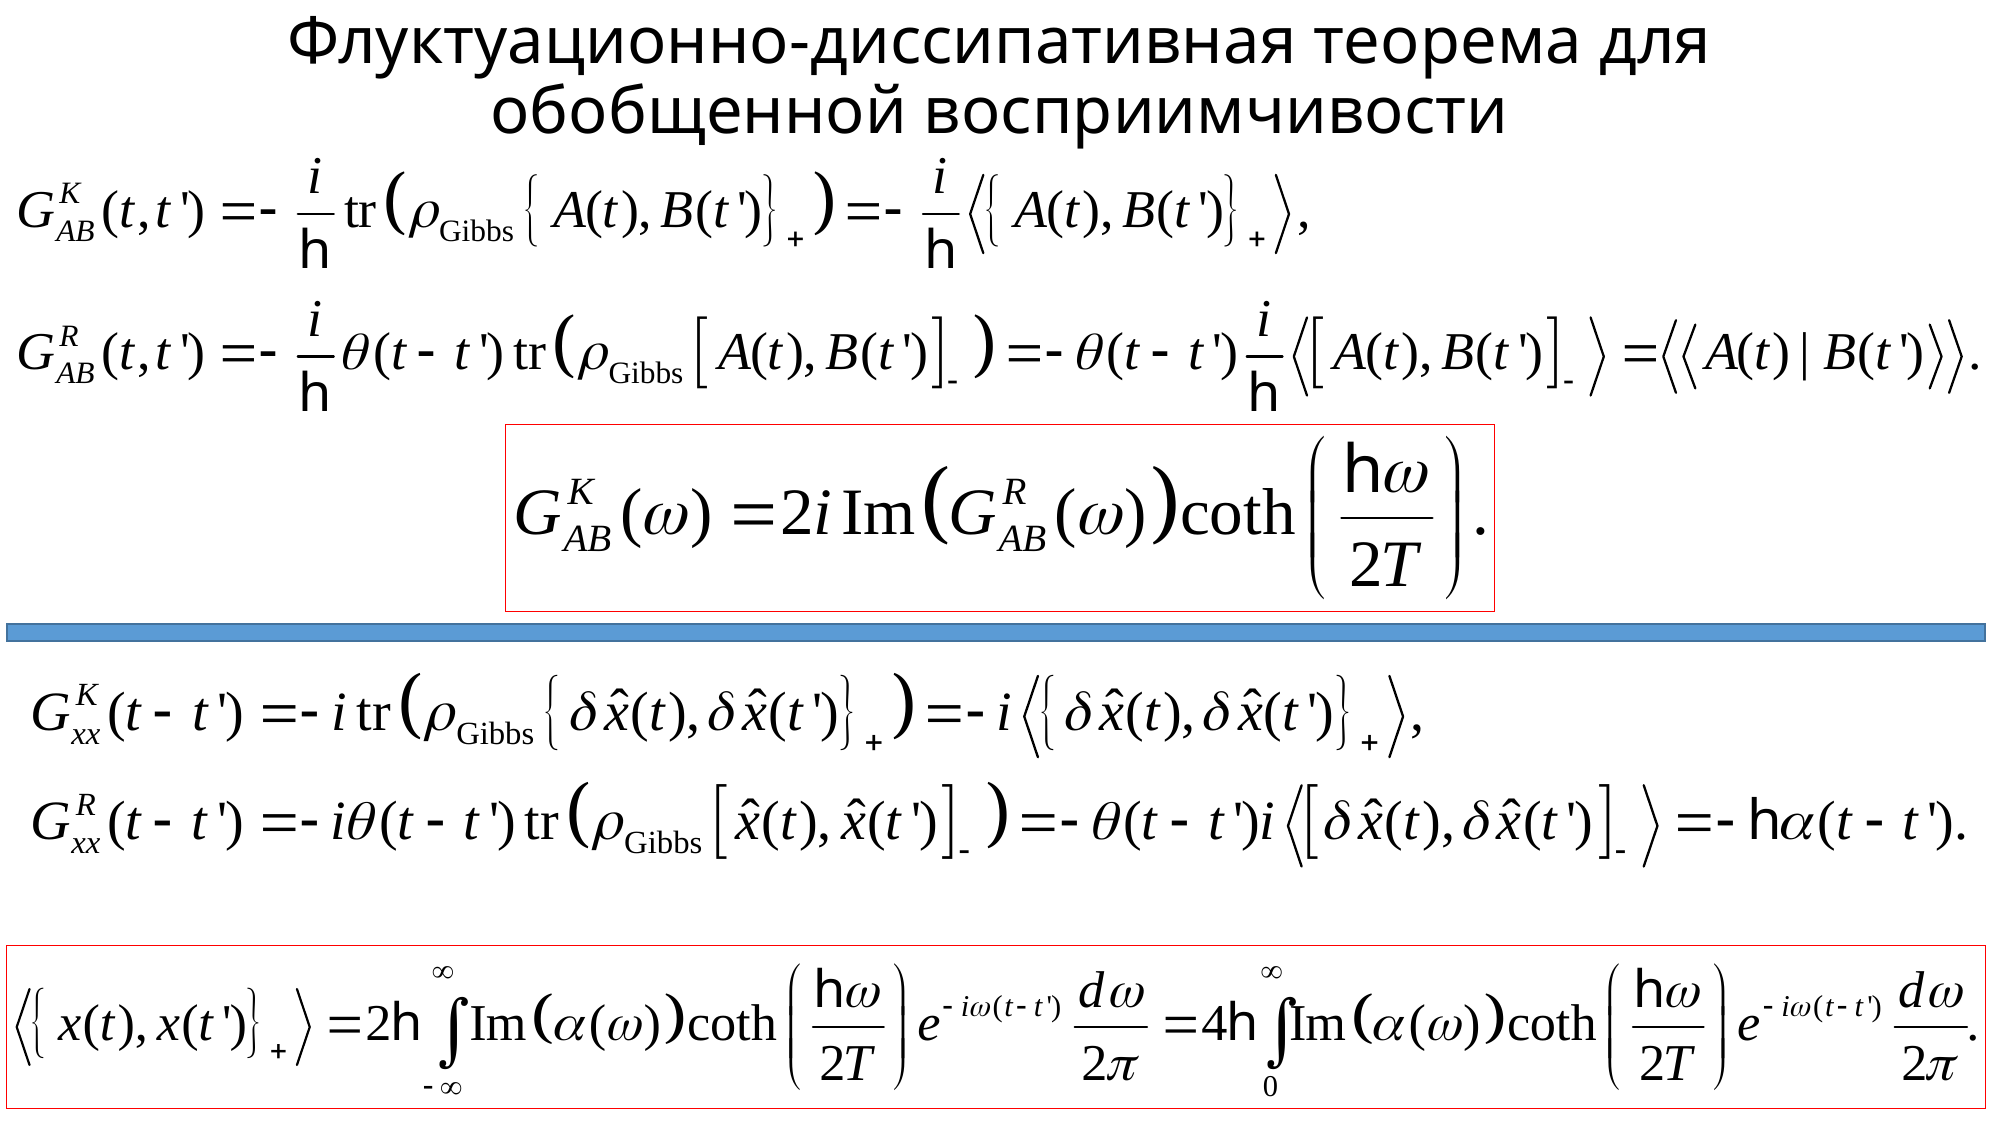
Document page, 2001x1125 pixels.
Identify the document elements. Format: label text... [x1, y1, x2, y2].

title Флуктуационно-диссипативная теорема для обобщенной восприимчивости [137, 0, 1863, 140]
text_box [6, 945, 1986, 1109]
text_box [505, 424, 1495, 612]
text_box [23, 664, 1977, 878]
text_box [6, 623, 1986, 642]
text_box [9, 140, 1991, 425]
